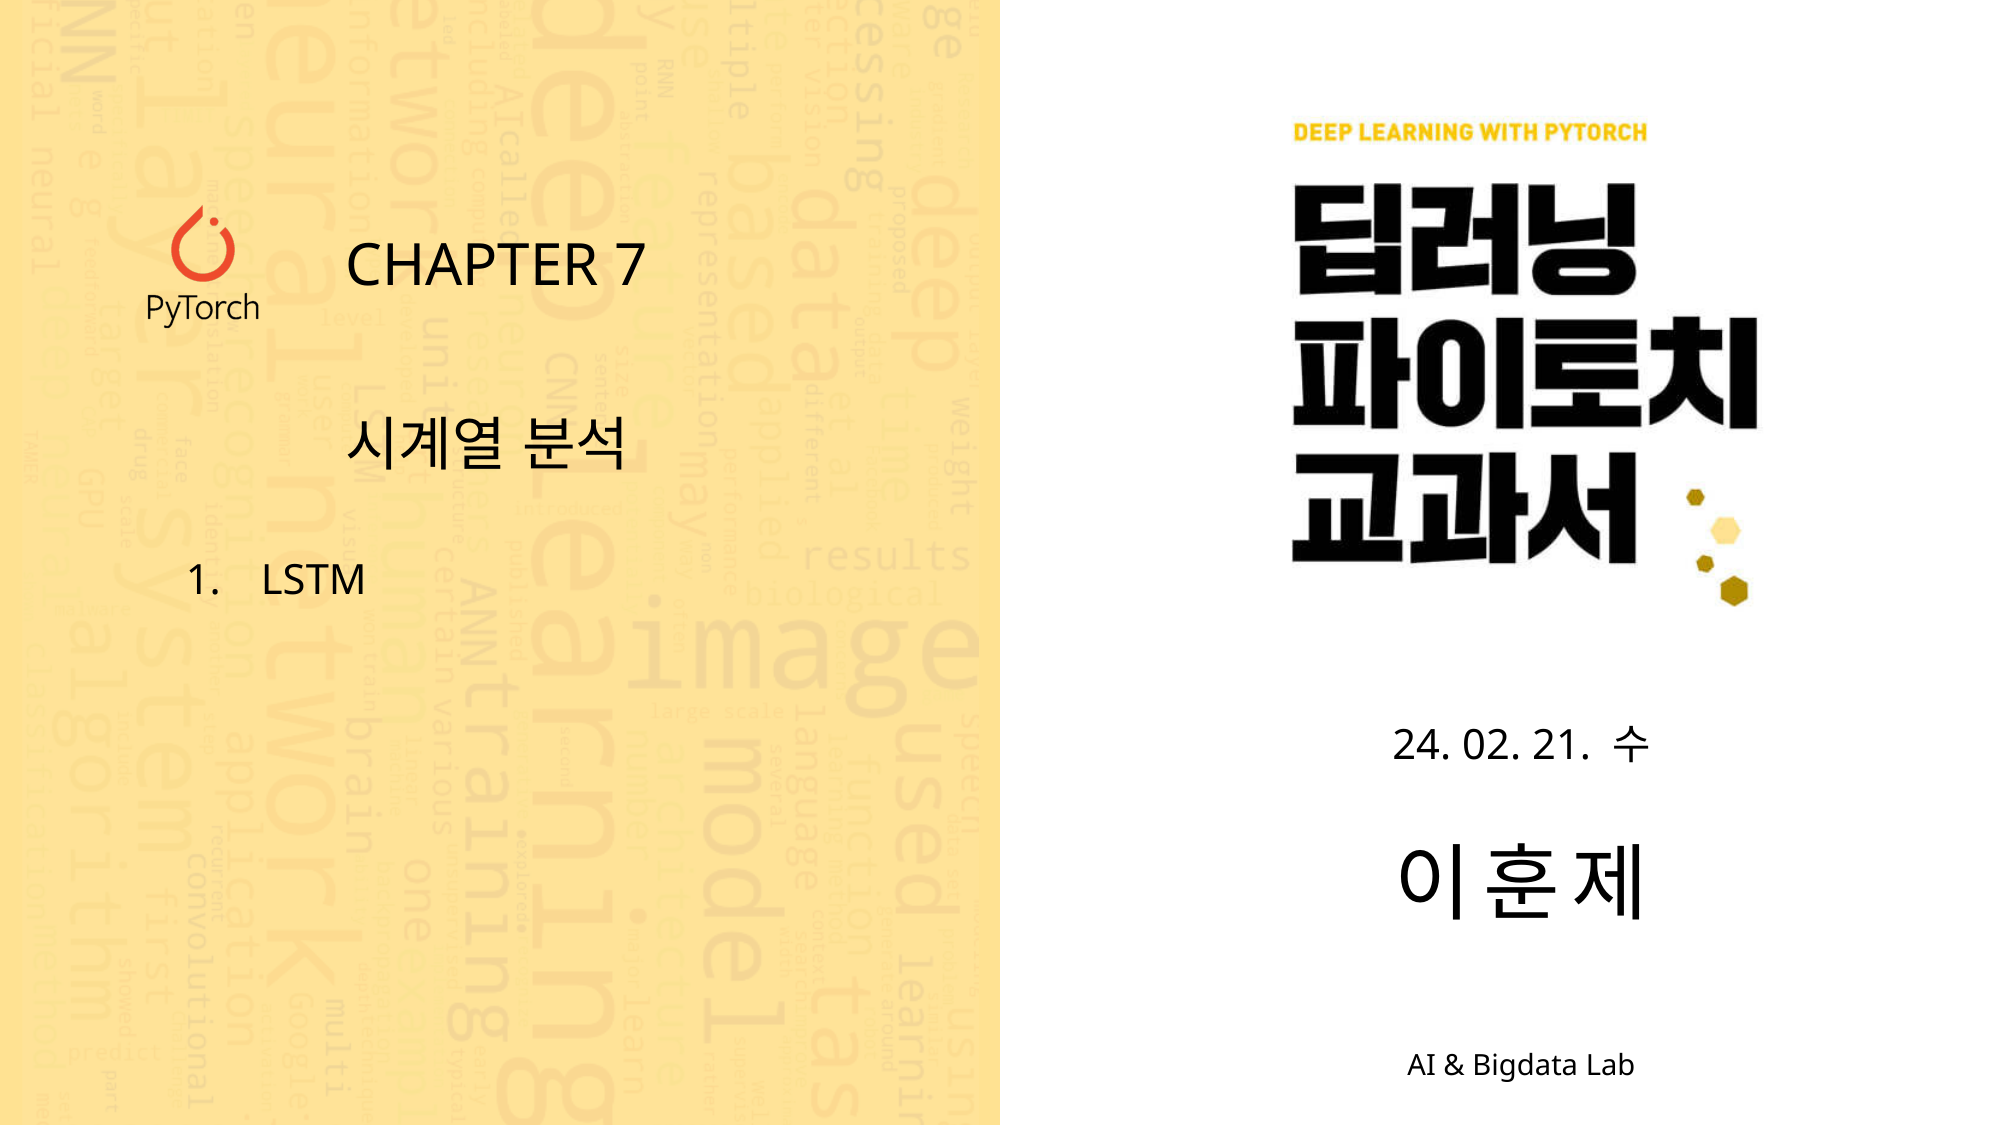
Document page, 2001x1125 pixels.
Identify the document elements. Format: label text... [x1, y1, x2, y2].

picture [1266, 99, 1777, 612]
picture [145, 203, 262, 332]
text_box 시계열 분석 [330, 390, 760, 504]
text_box 이훈제 [1268, 829, 1775, 943]
text_box 24. 02. 21. 수 [1308, 710, 1735, 782]
text_box CHAPTER 7 [330, 210, 797, 324]
text_box LSTM [171, 545, 876, 610]
